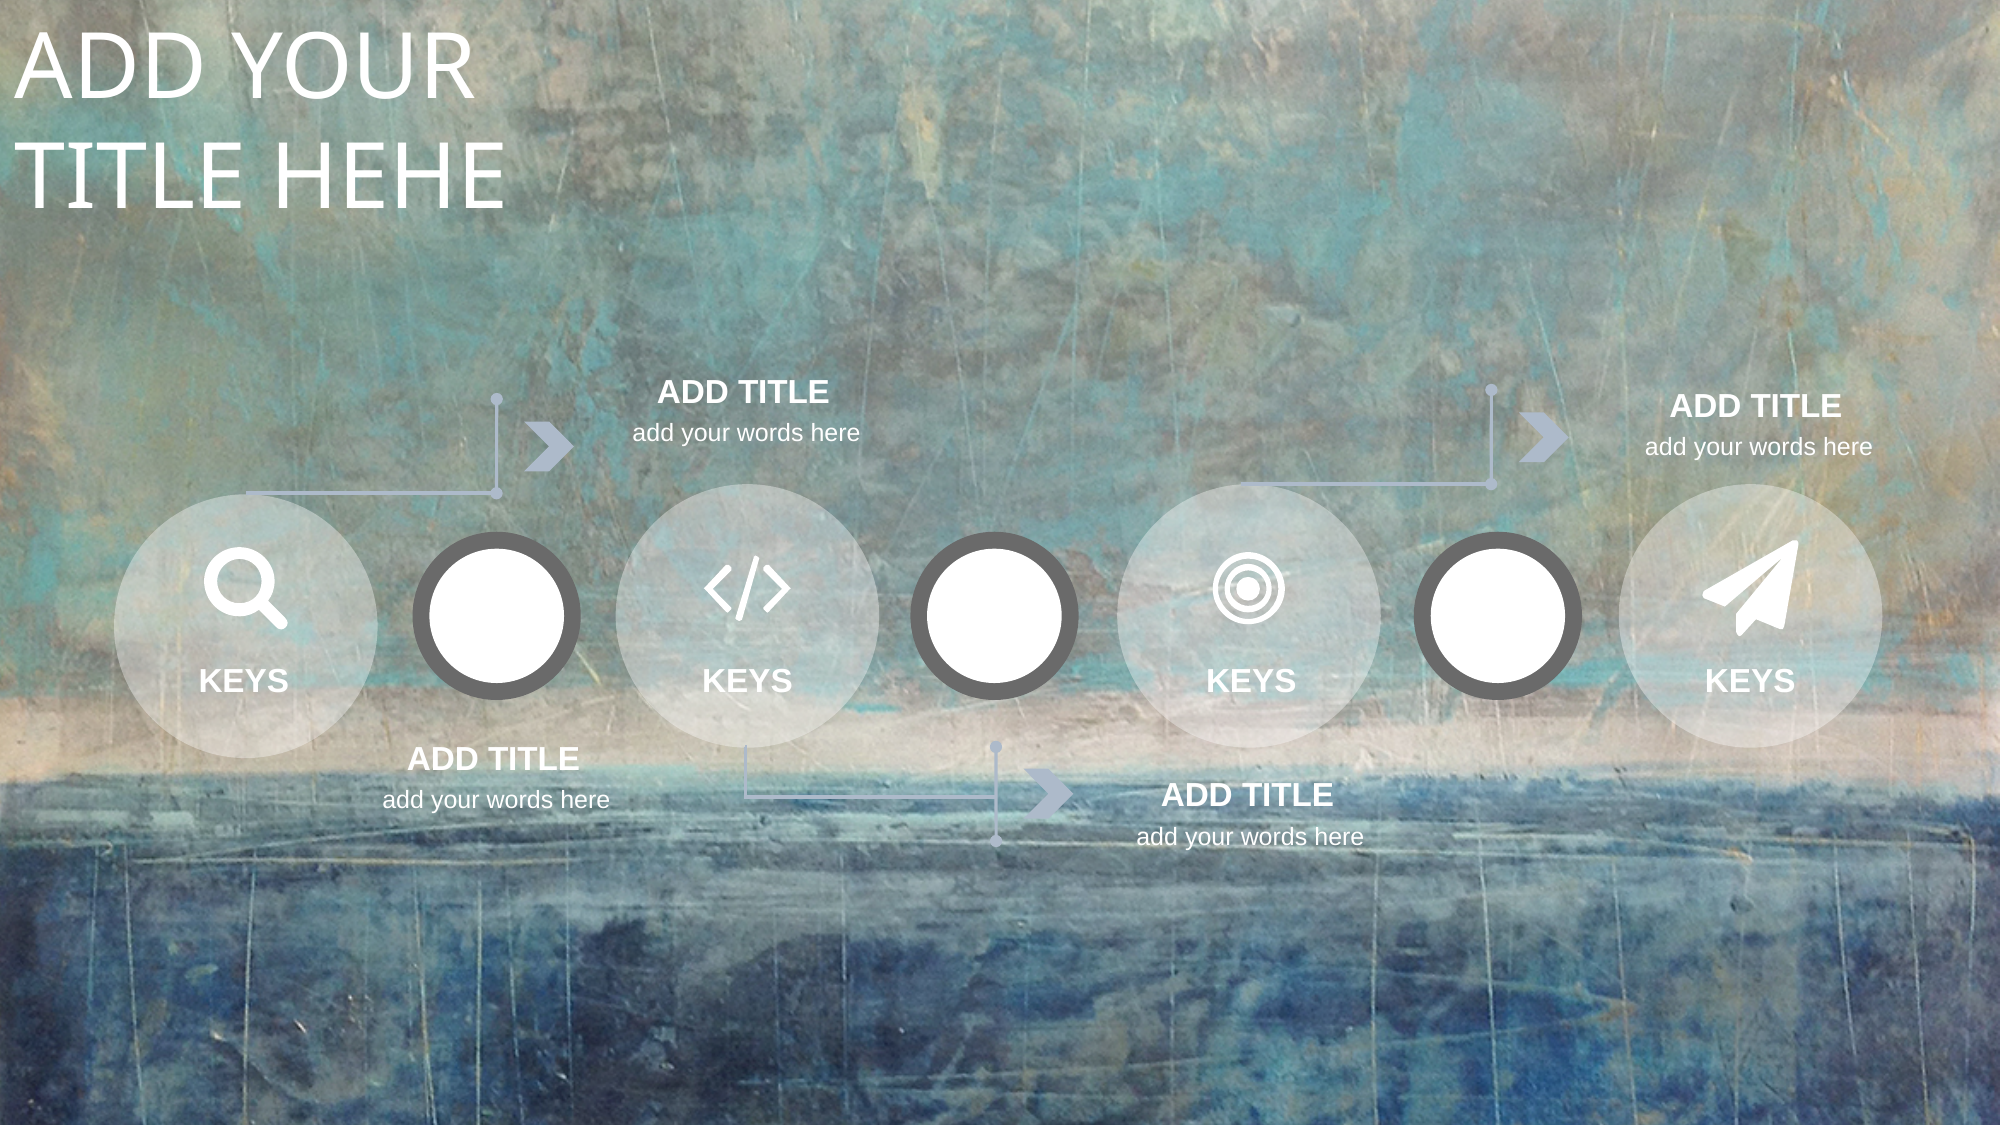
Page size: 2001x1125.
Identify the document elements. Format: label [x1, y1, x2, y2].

text_box [113, 369, 1917, 852]
picture [0, 0, 2000, 1125]
